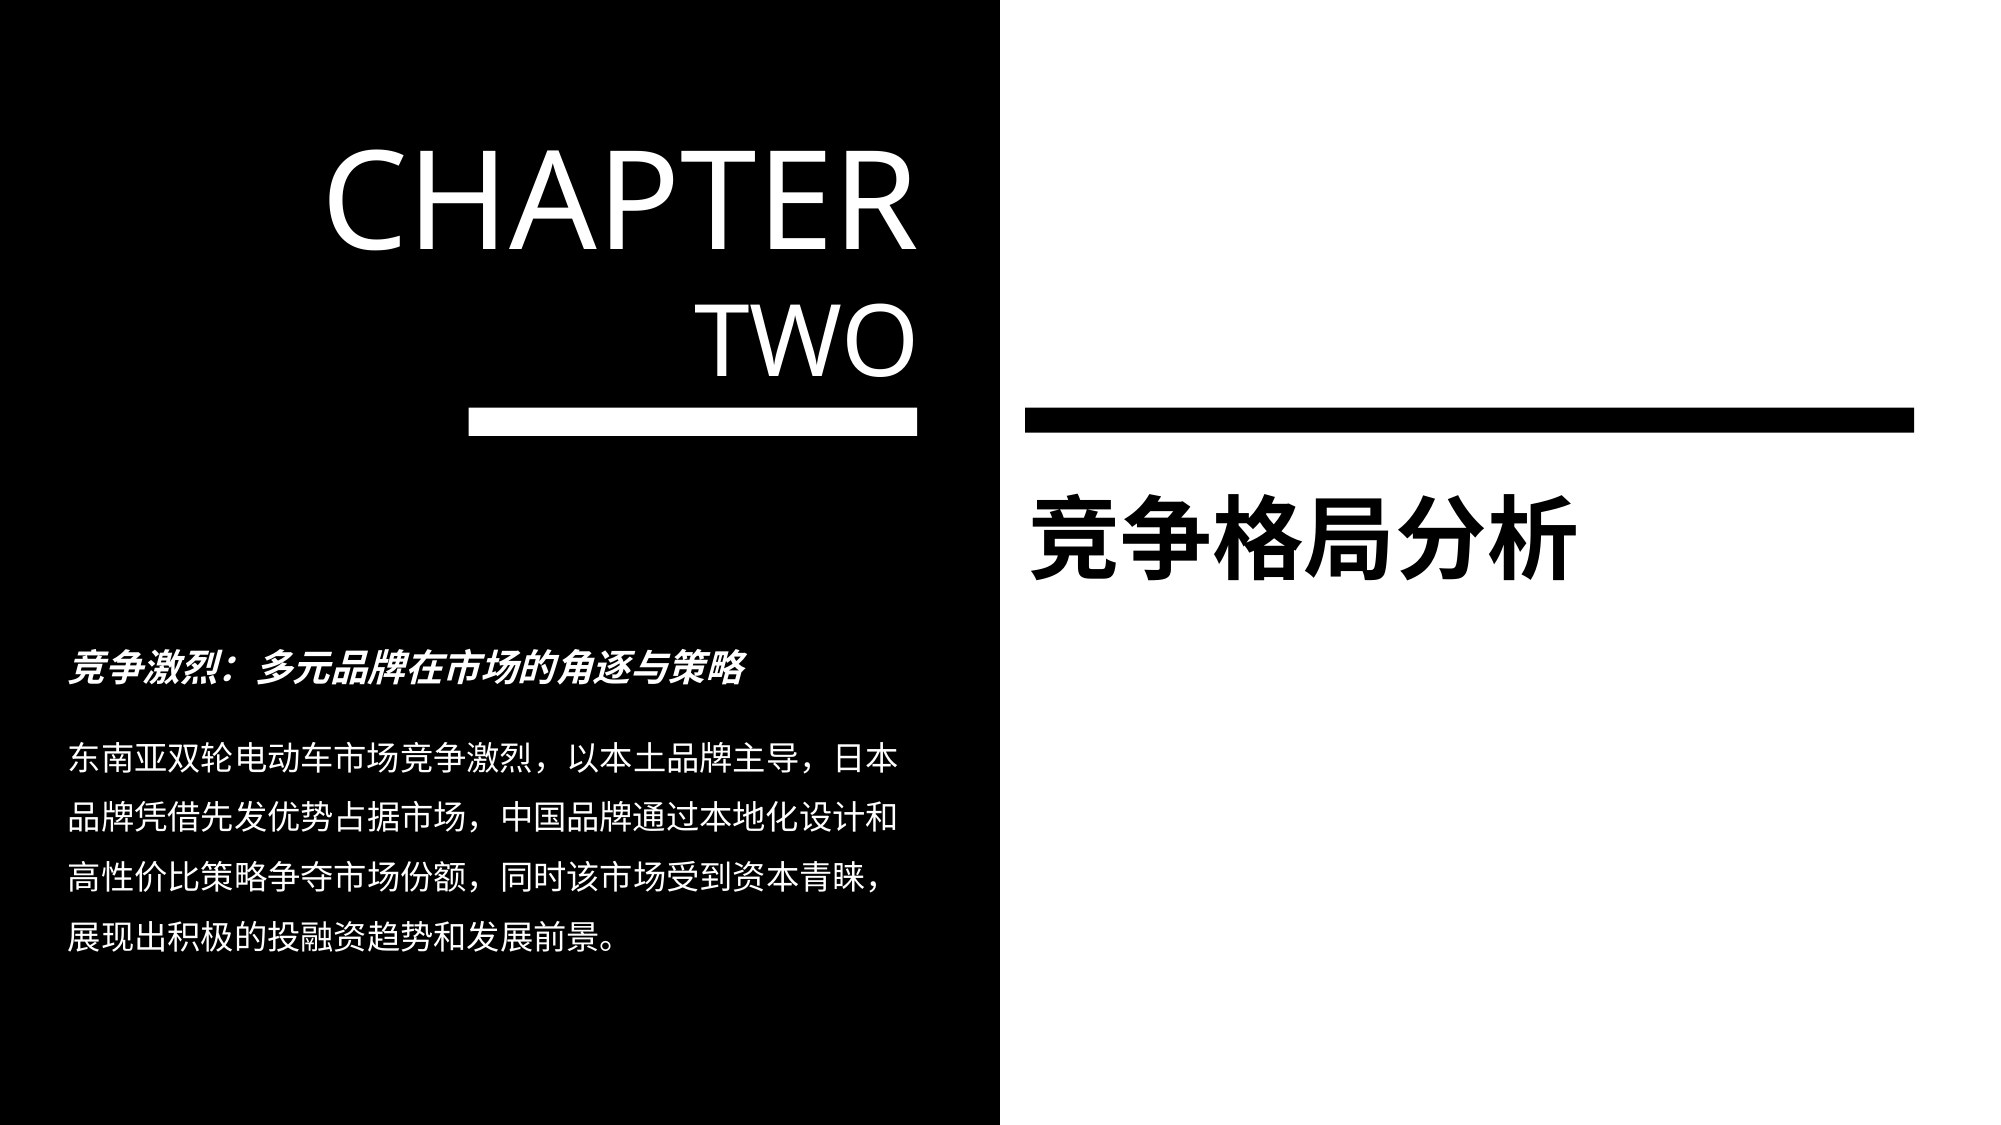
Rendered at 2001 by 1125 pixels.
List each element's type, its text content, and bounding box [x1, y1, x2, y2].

text_box [468, 407, 918, 437]
text_box [0, 0, 1001, 1125]
text_box 竞争格局分析 [1013, 473, 1933, 598]
text_box 东南亚双轮电动车市场竞争激烈，以本土品牌主导，日本品牌凭借先发优势占据市场，中国品牌通过本地化设计和高性价比策略争夺市场份额，同时该市场受到资本青睐，展现出积极的投融资趋势和发展前景。 [53, 709, 935, 964]
text_box CHAPTER TWO [281, 104, 935, 405]
text_box [1024, 407, 1915, 434]
text_box 竞争激烈：多元品牌在市场的角逐与策略 [53, 636, 1054, 696]
